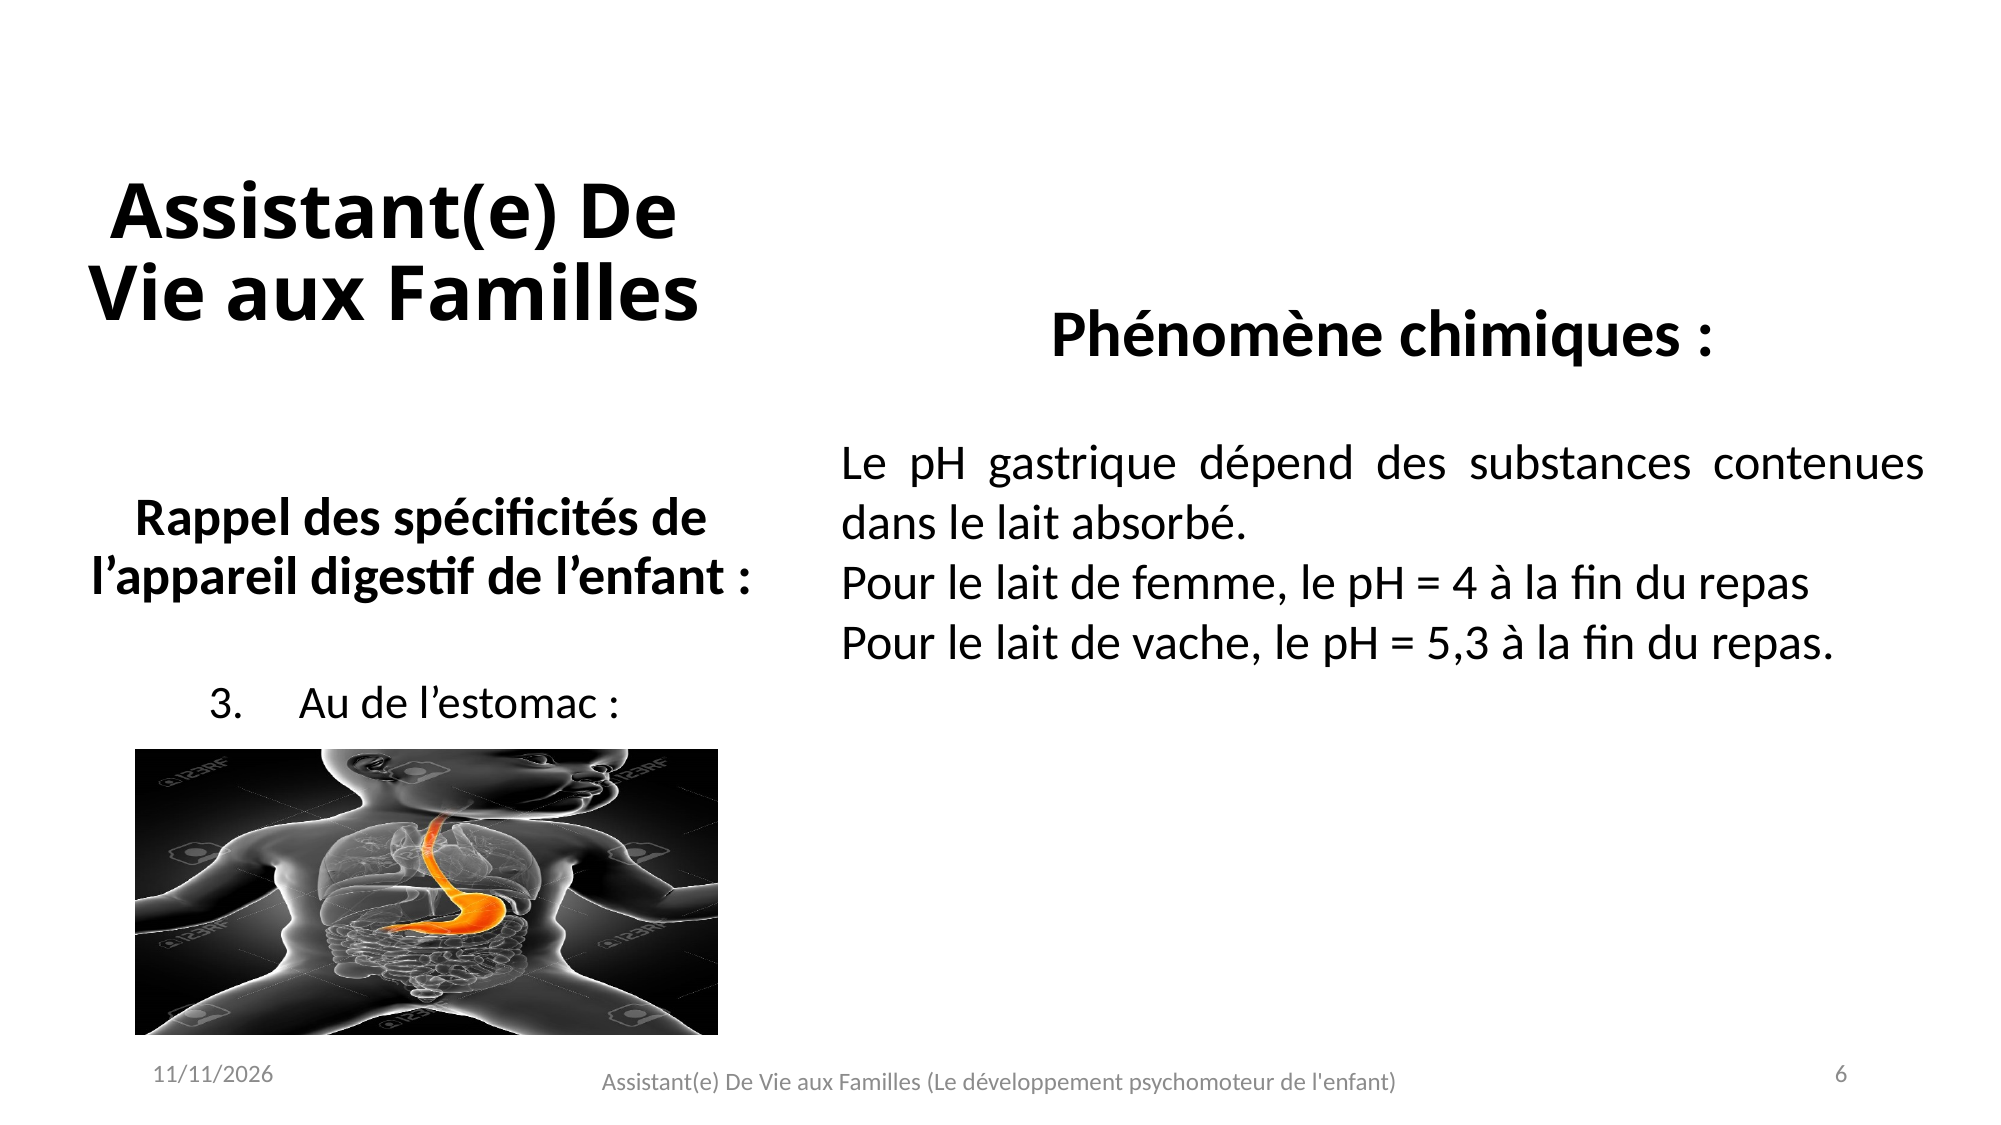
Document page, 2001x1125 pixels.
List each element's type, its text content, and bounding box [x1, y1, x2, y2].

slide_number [137, 1042, 588, 1103]
list Rappel des spécificités de l’appareil digestif de l’enfant : Au de l’estomac : [72, 425, 772, 783]
slide_number 6 [1412, 1042, 1863, 1103]
picture [135, 749, 718, 1035]
text_box Phénomène chimiques : Le pH gastrique dépend des substances contenues dans le lait absorbé. Pour le lait de femme, le pH = 4 à la fin du repas Pour le lait de vache, le pH = 5,3 à la fin du repas. [826, 282, 1940, 677]
footer Assistant(e) De Vie aux Familles (Le développement psychomoteur de l'enfant) [579, 1050, 1421, 1111]
title Assistant(e) De Vie aux Familles [72, 82, 718, 345]
